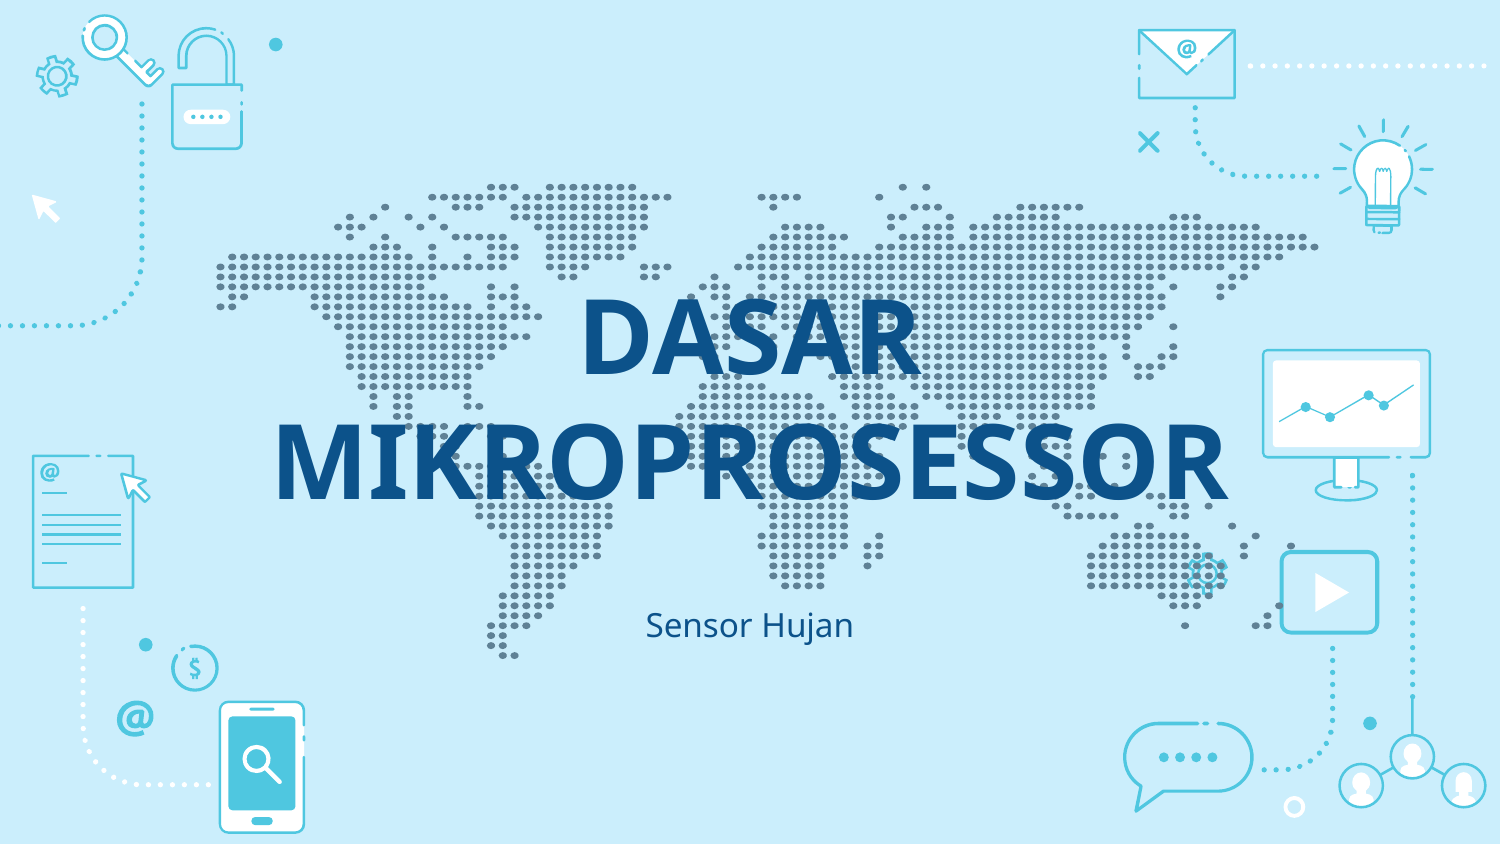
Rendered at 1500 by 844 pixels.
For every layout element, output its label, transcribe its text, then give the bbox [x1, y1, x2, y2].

title DASAR MIKROPROSESSOR [216, 60, 1284, 182]
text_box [215, 183, 1321, 660]
